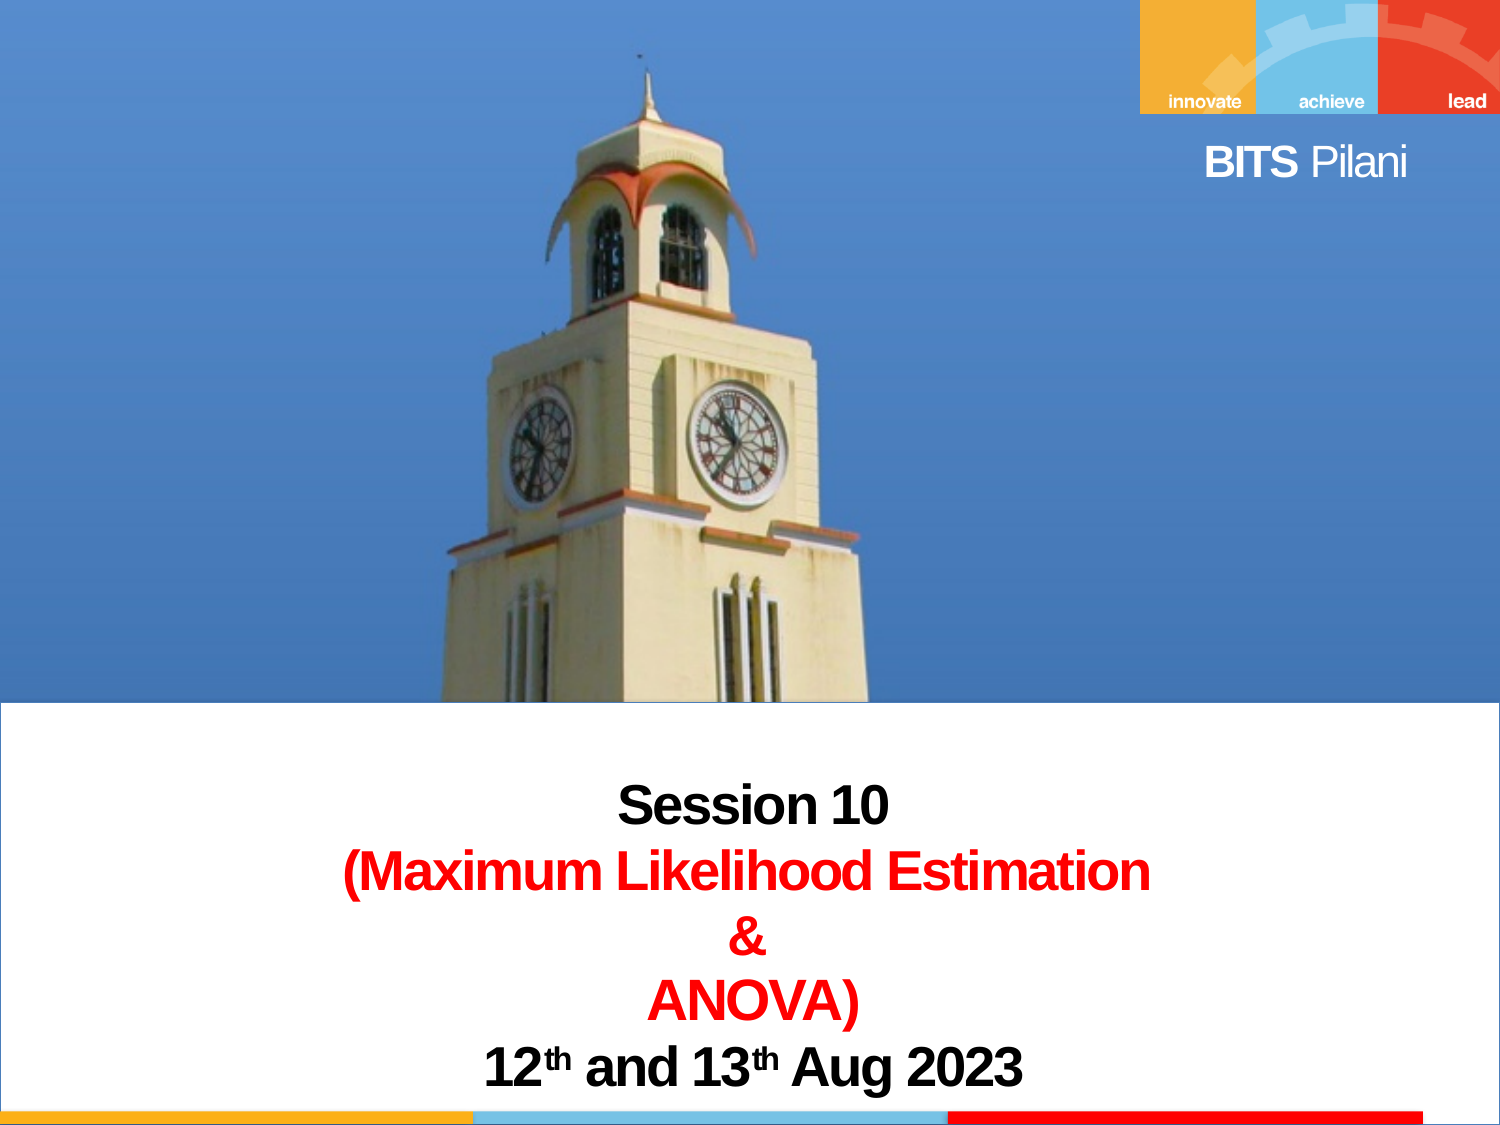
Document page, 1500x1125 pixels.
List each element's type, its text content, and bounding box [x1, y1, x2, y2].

picture [0, 0, 1500, 702]
list Session 10 (Maximum Likelihood Estimation & ANOVA) 12th and 13th Aug 2023 [50, 762, 1459, 1105]
